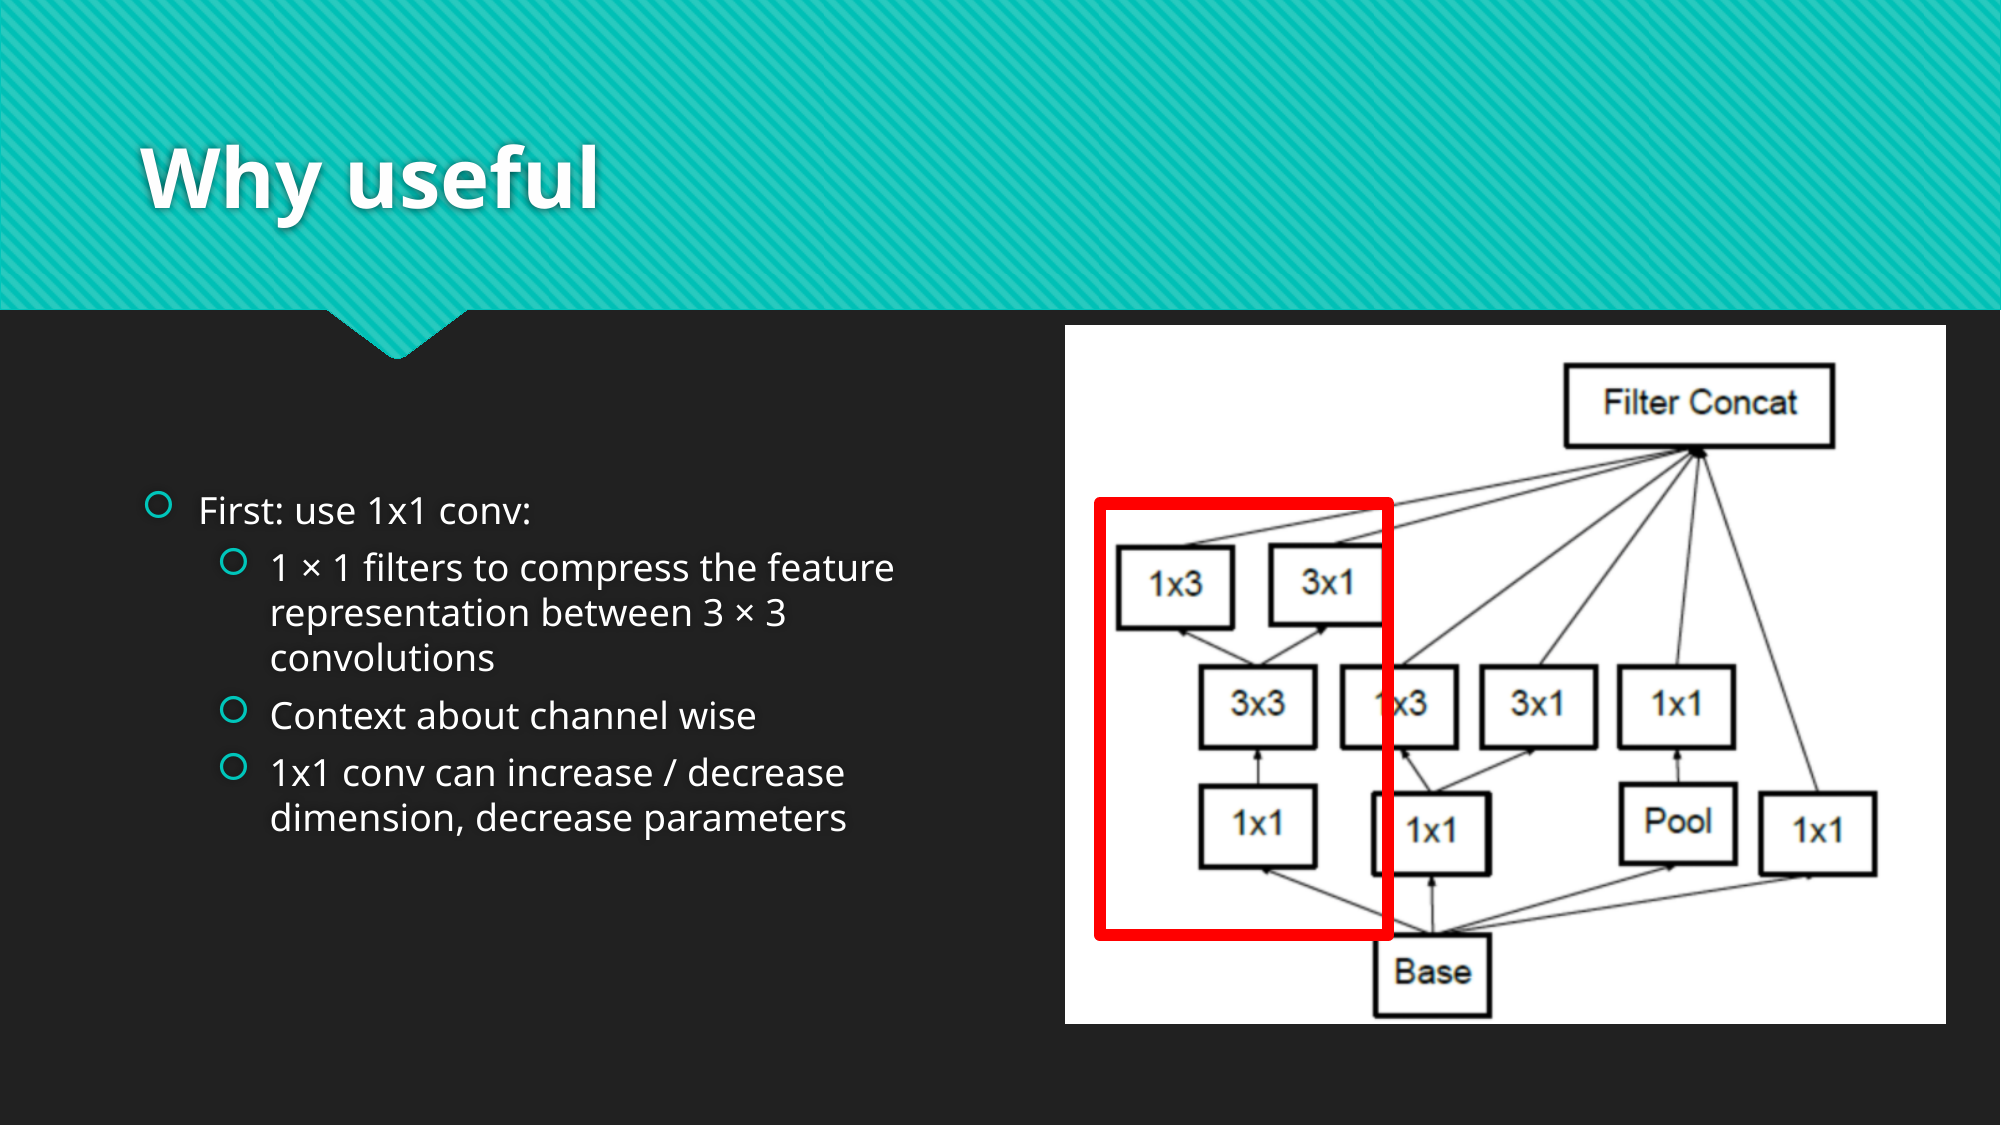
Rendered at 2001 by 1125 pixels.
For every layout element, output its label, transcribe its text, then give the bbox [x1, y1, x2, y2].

title Why useful [132, 72, 1868, 234]
list First: use 1x1 conv: 1 × 1 filters to compress the feature representation between 3 × 3 convolutions Context about channel wise 1x1 conv can increase / decrease dimension, decrease parameters [133, 364, 986, 962]
picture [1, 0, 2000, 358]
picture [1064, 324, 1946, 1024]
